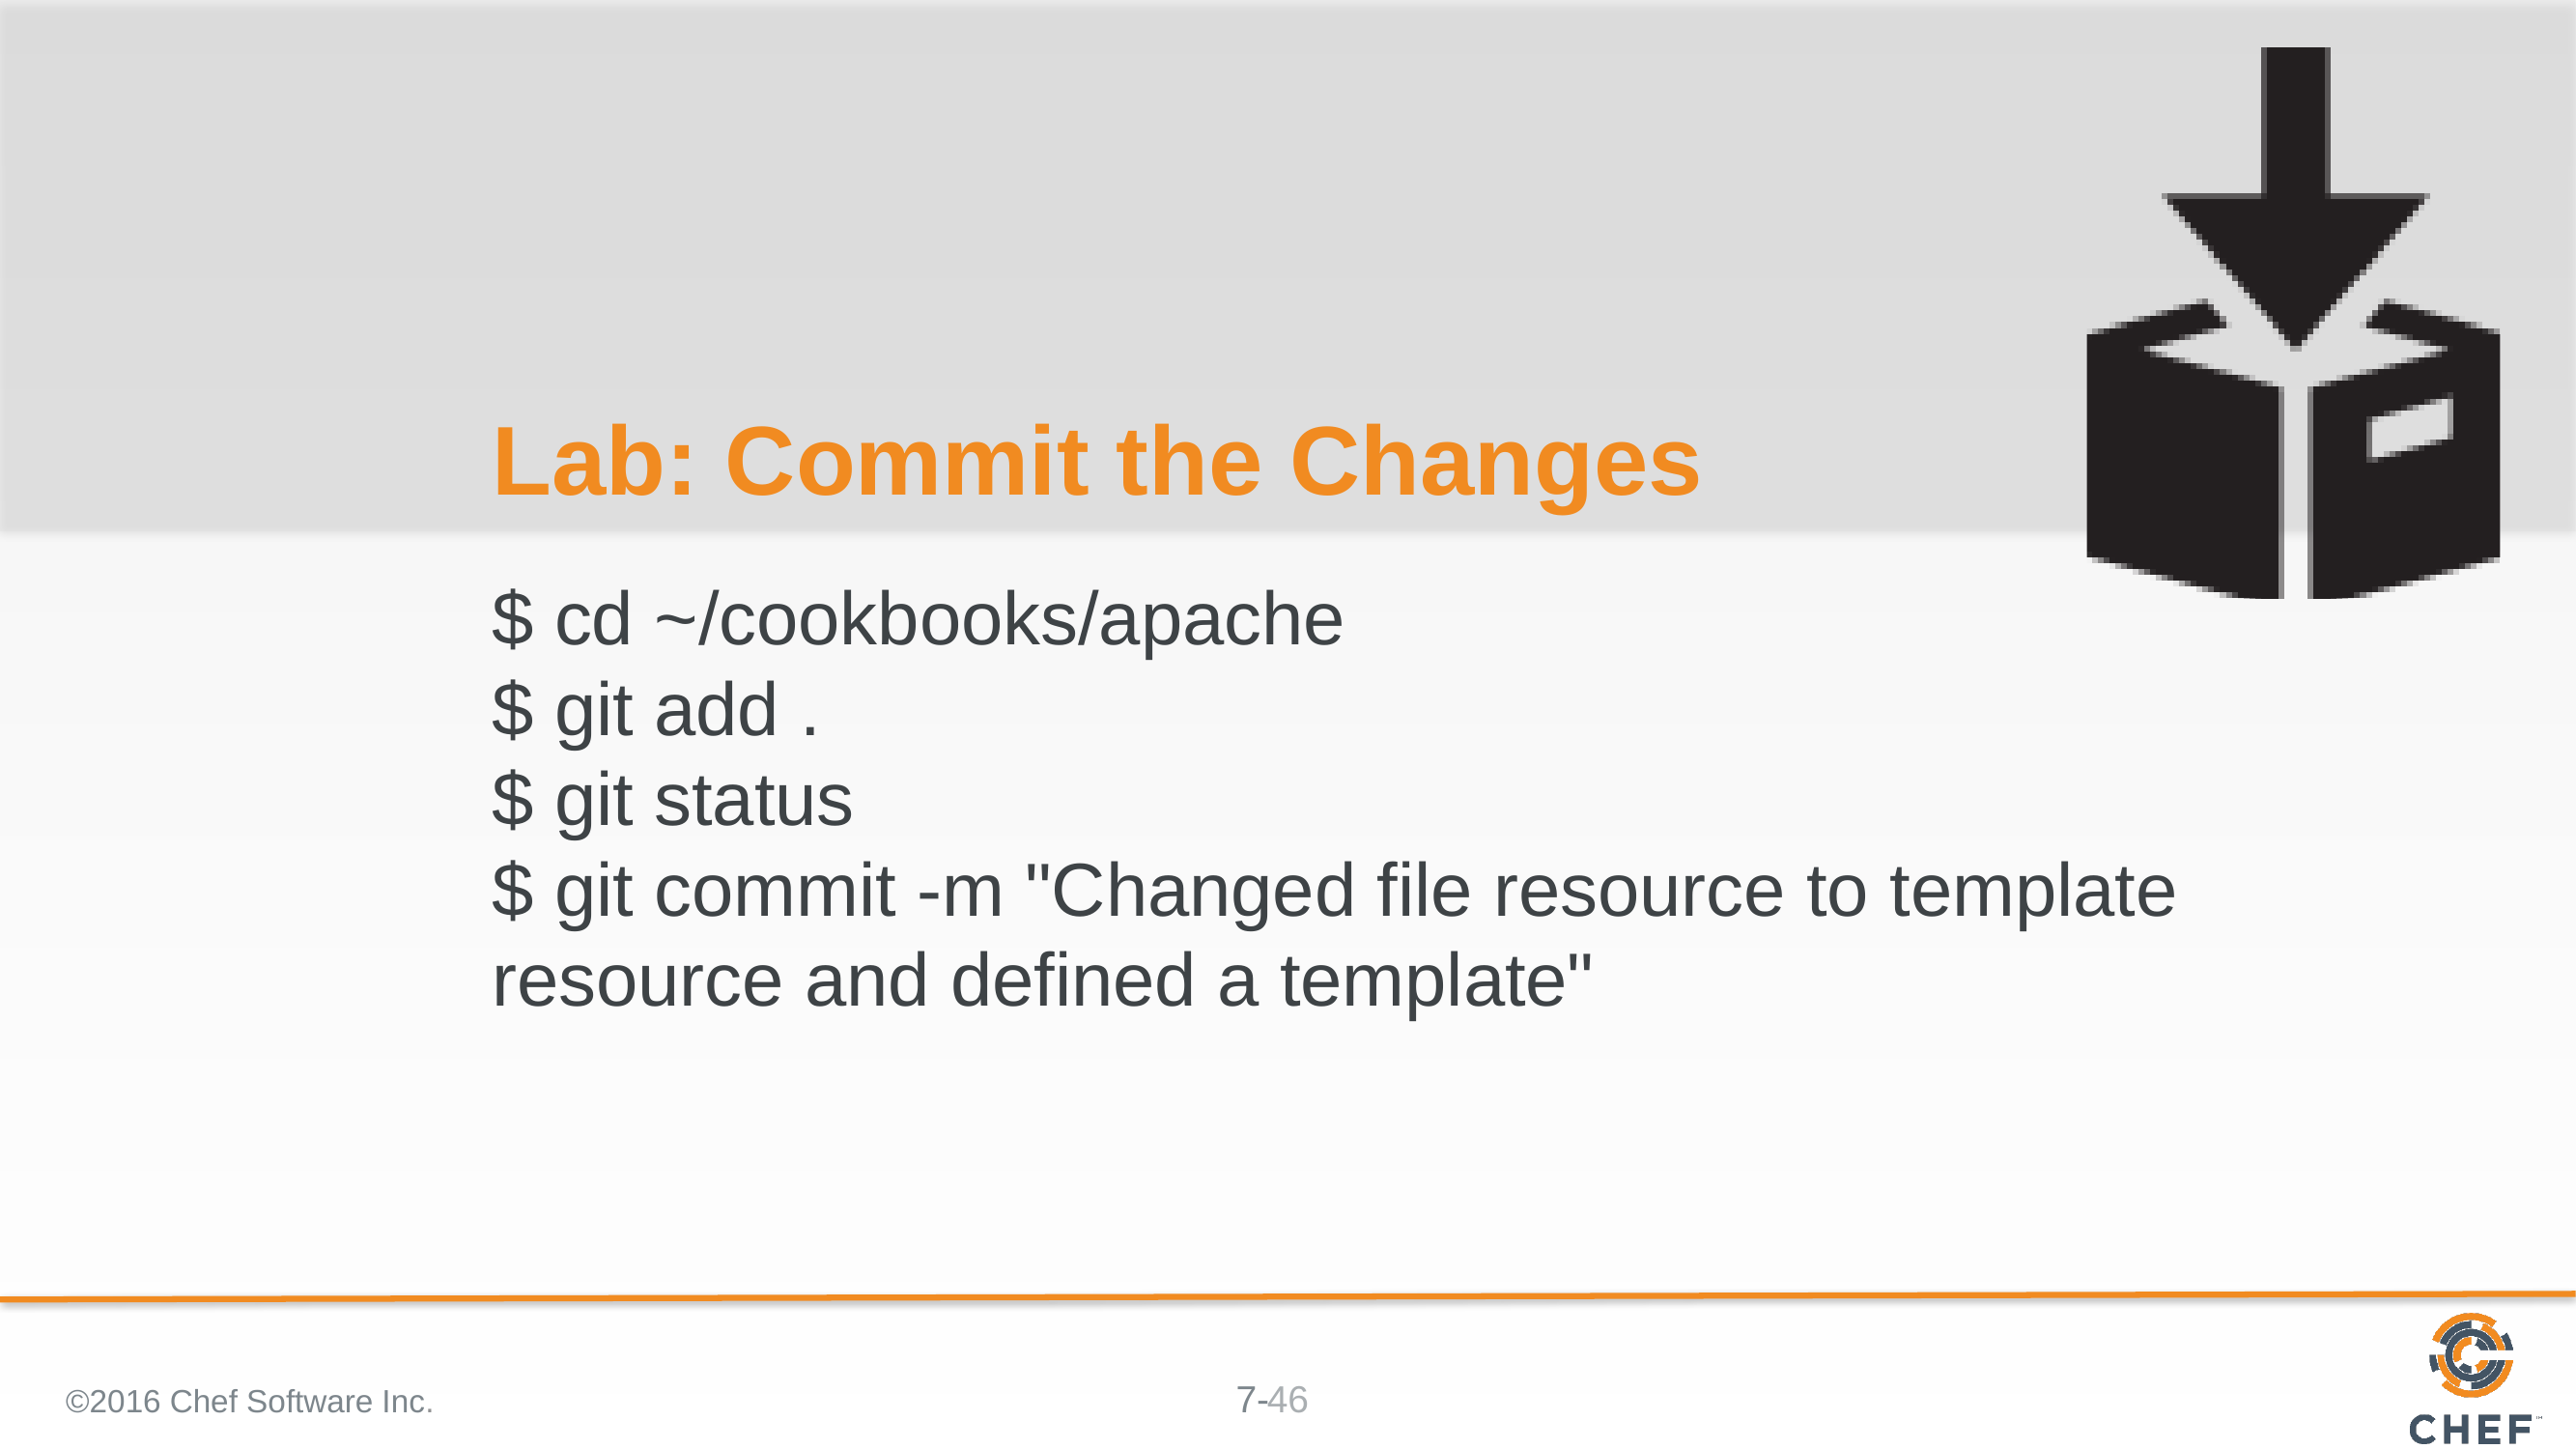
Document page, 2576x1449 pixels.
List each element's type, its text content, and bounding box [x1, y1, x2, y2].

footer ©2016 Chef Software Inc. [51, 1359, 952, 1440]
picture [2399, 1297, 2550, 1449]
title Lab: Commit the Changes [477, 395, 2217, 531]
slide_number 46 [998, 1359, 1578, 1437]
subtitle $ cd ~/cookbooks/apache $ git add . $ git status $ git commit -m "Changed file resource to template resource and defined a template" [477, 555, 2217, 1087]
